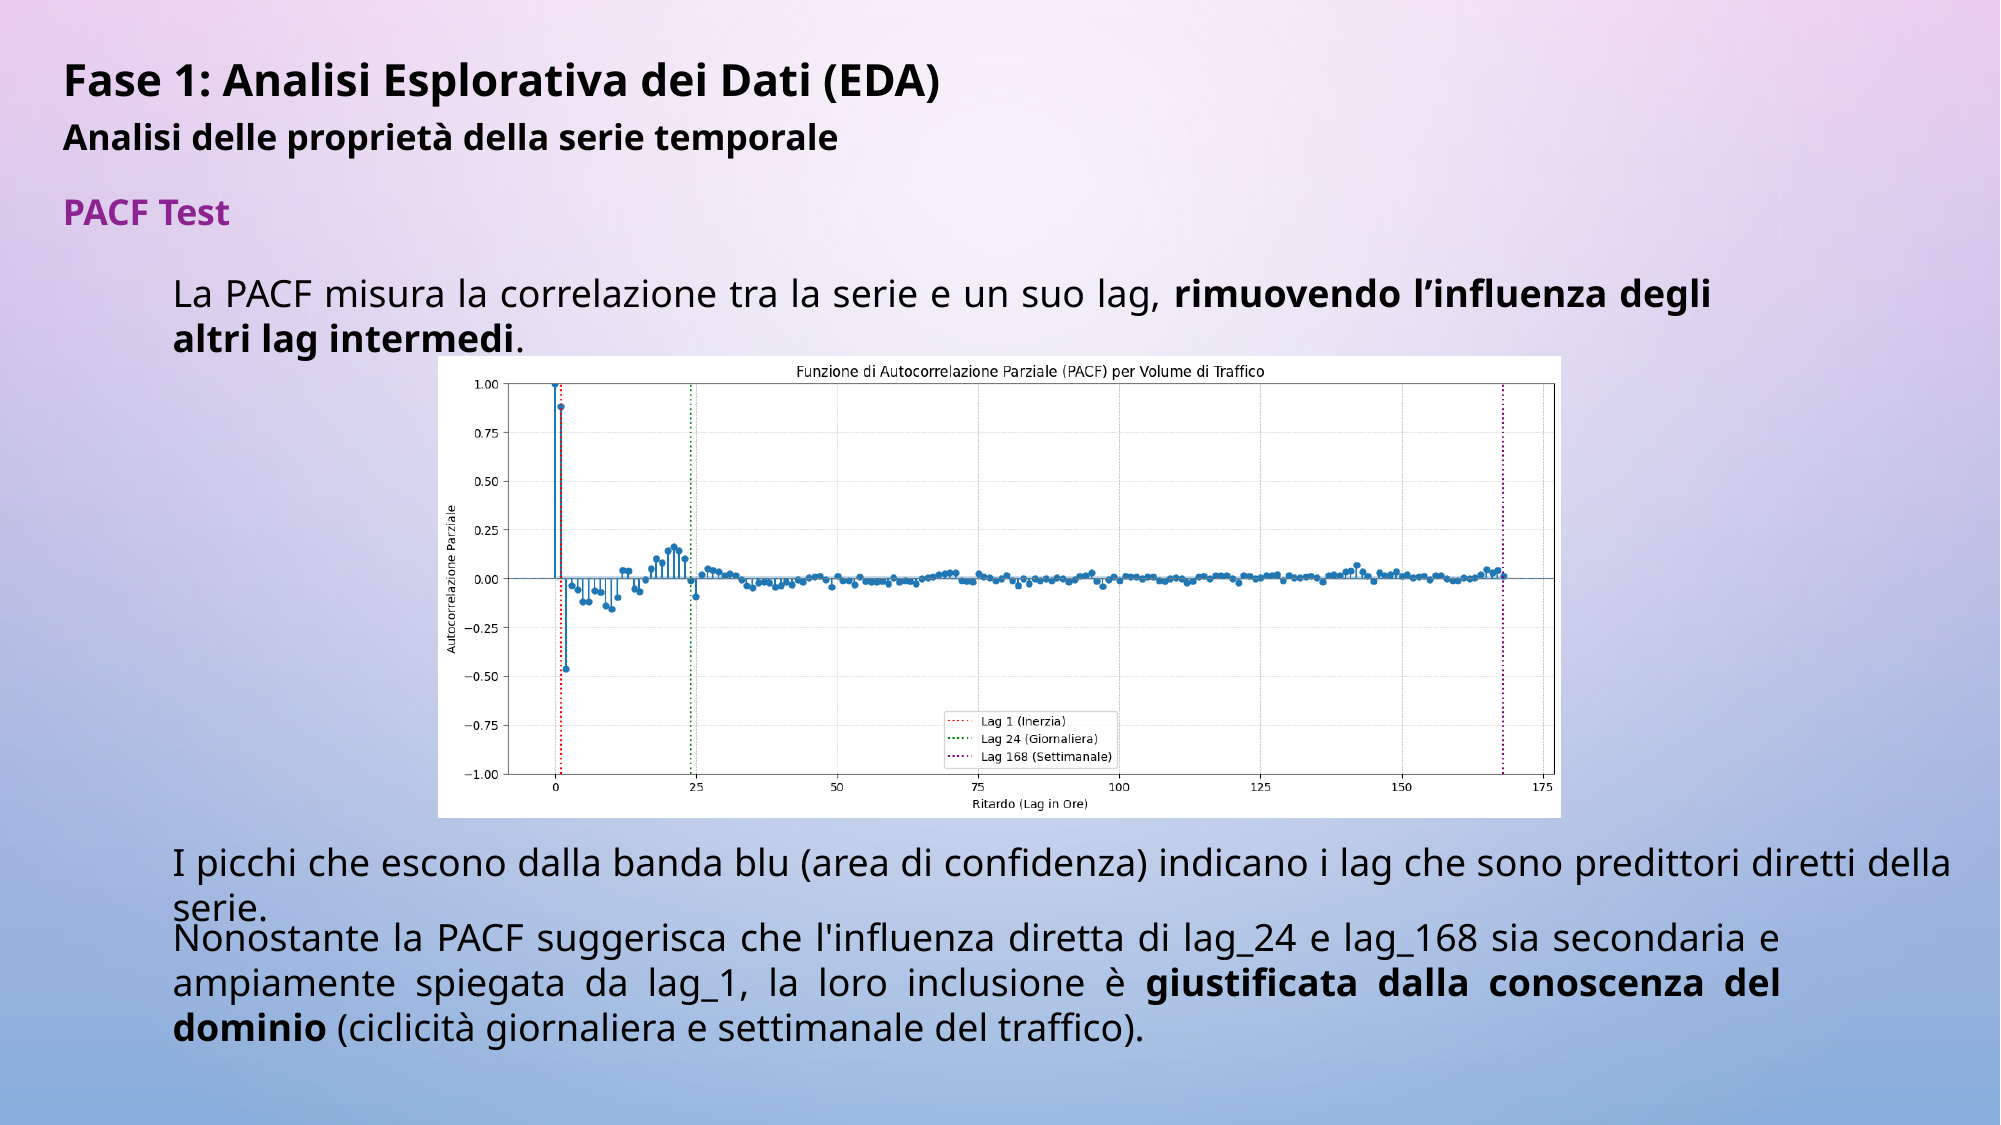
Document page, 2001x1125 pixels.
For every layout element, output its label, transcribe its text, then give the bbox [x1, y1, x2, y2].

text_box Confronto delle Performance [0, 0, 2000, 615]
picture [438, 356, 1562, 818]
text_box I picchi che escono dalla banda blu (area di confidenza) indicano i lag che sono predittori diretti della serie. [157, 831, 1969, 937]
text_box Analisi delle proprietà della serie temporale [63, 113, 874, 159]
text_box PACF Test [63, 188, 874, 234]
text_box Fase 1: Analisi Esplorativa dei Dati (EDA) [63, 49, 943, 106]
text_box Nonostante la PACF suggerisca che l'influenza diretta di lag_24 e lag_168 sia secondaria e ampiamente spiegata da lag_1, la loro inclusione è giustificata dalla conoscenza del dominio (ciclicità giornaliera e settimanale del traffico). [157, 906, 1797, 1056]
text_box La PACF misura la correlazione tra la serie e un suo lag, rimuovendo l’influenza degli altri lag intermedi. [157, 263, 1728, 368]
